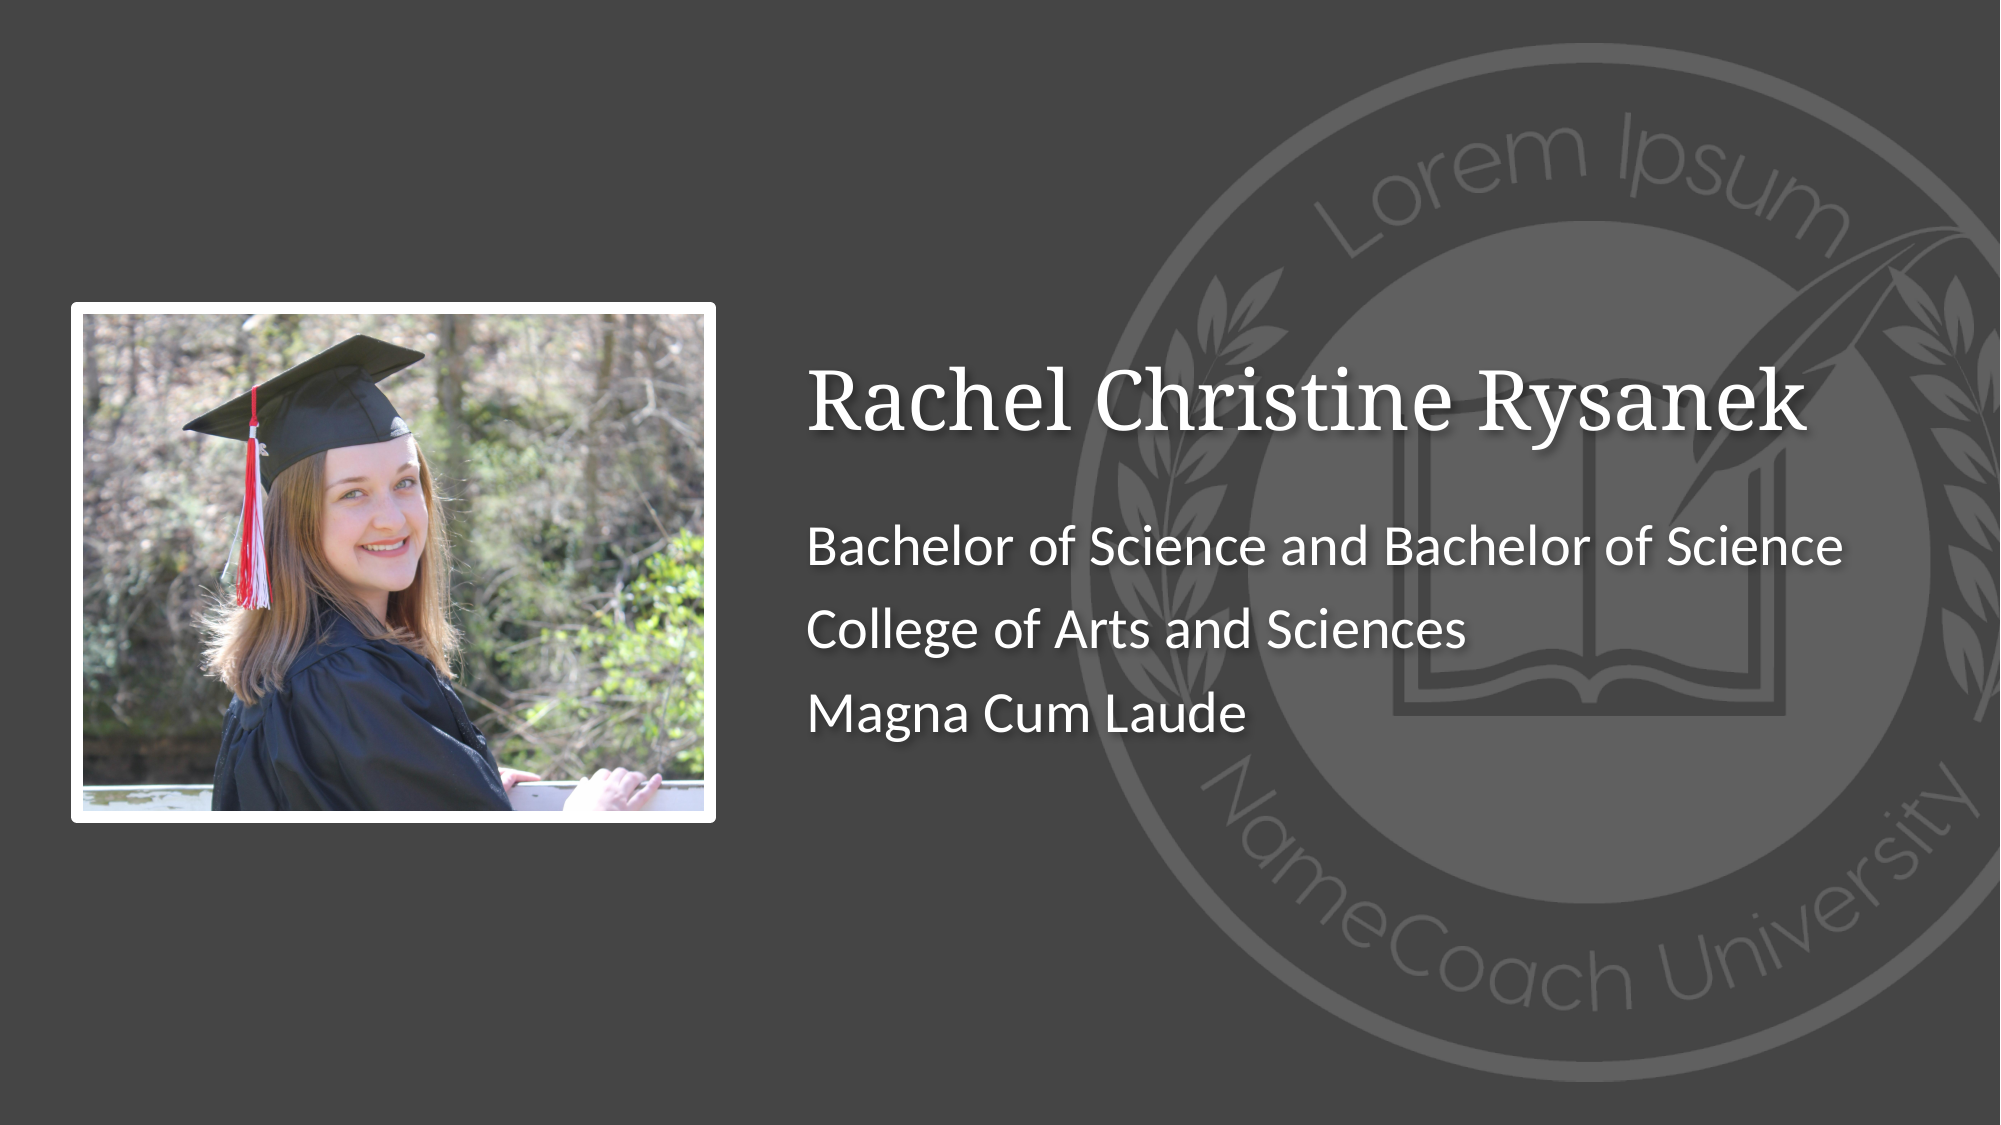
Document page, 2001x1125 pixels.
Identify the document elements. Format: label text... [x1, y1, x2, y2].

picture [1070, 43, 2001, 1082]
picture [83, 314, 704, 811]
title Rachel Christine Rysanek [791, 340, 1917, 467]
subtitle Bachelor of Science and Bachelor of Science College of Arts and Sciences Magna Cum Laude [791, 507, 1917, 958]
